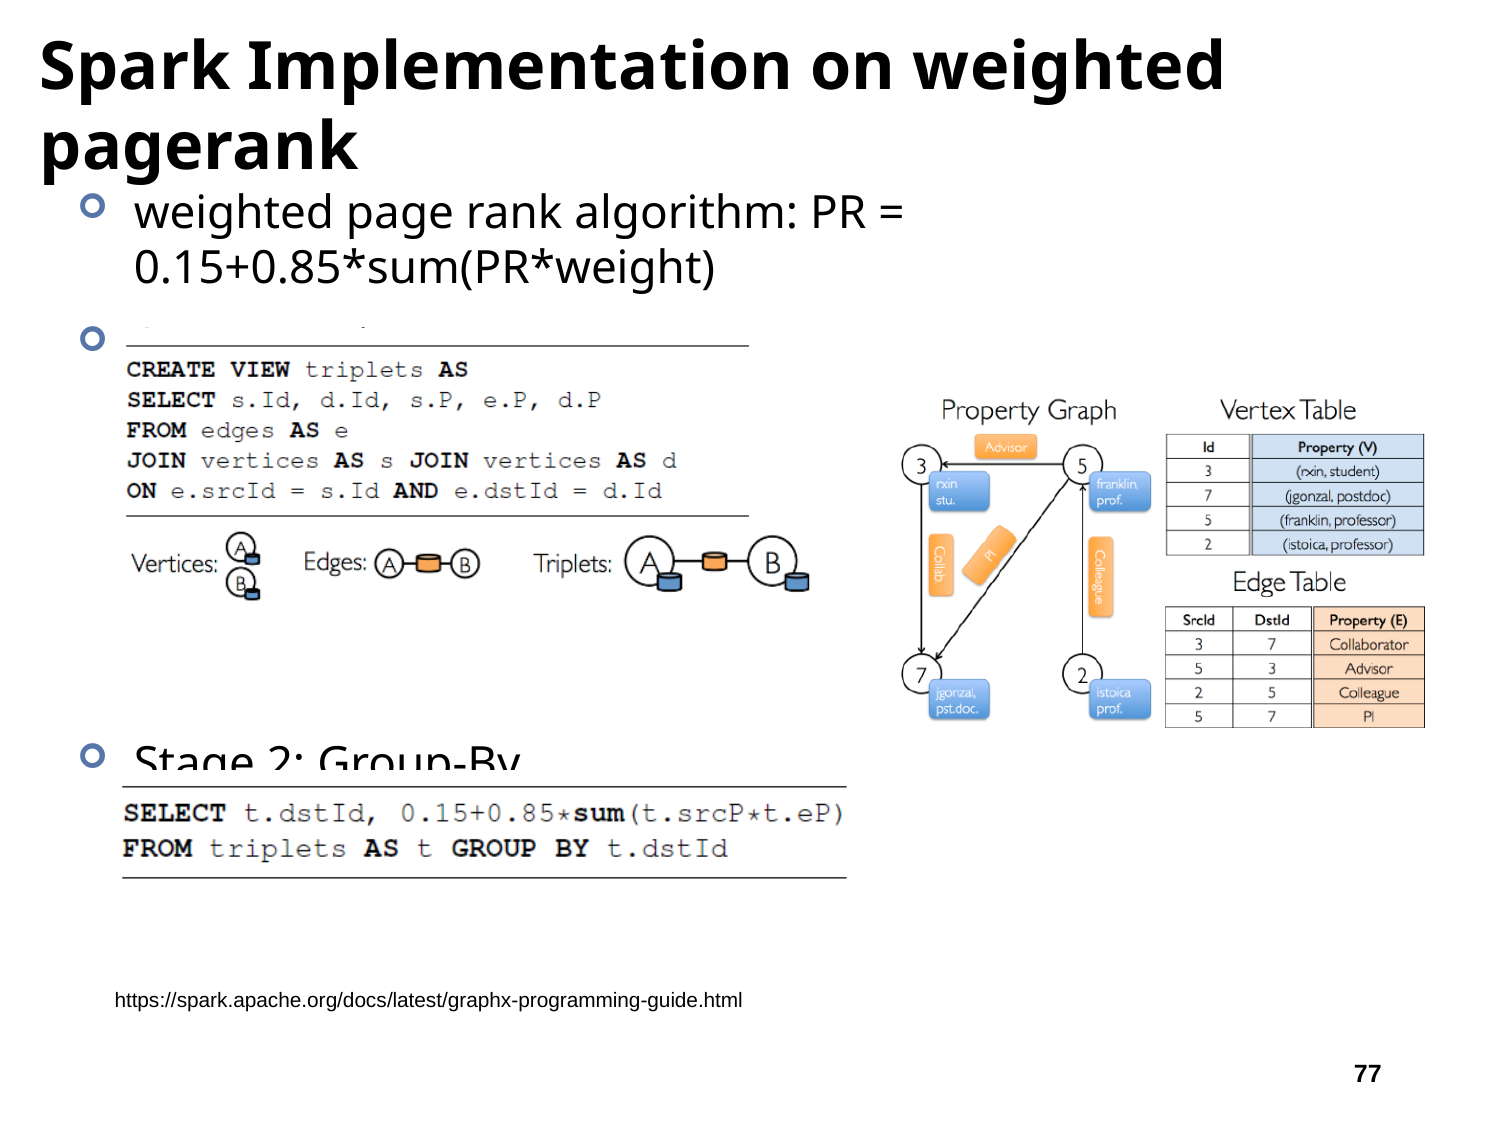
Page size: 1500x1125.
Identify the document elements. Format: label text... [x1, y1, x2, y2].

picture [862, 379, 1441, 746]
picture [121, 770, 860, 896]
title Spark Implementation on weighted pagerank [24, 18, 1451, 188]
picture [99, 328, 841, 625]
list weighted page rank algorithm: PR = 0.15+0.85*sum(PR*weight) Stage 1: Join Stage 2: Group-By [62, 188, 1451, 1013]
slide_number 77 [1059, 1042, 1397, 1103]
text_box https://spark.apache.org/docs/latest/graphx-programming-guide.html [99, 979, 851, 1020]
